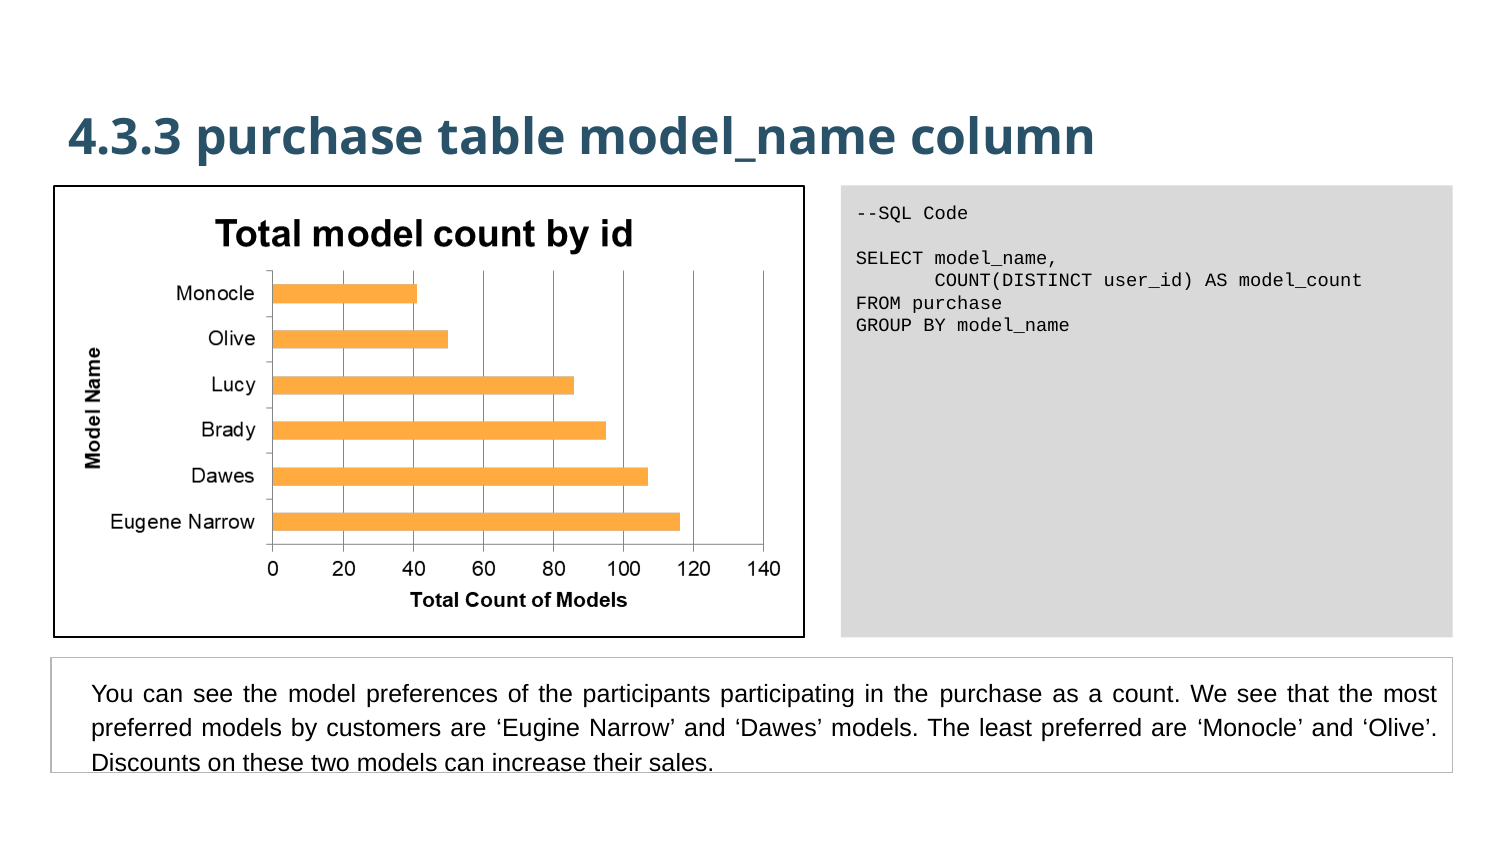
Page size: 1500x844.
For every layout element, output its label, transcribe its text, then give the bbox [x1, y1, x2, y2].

picture [52, 185, 806, 638]
text_box You can see the model preferences of the participants participating in the purchase as a count. We see that the most preferred models by customers are ‘Eugine Narrow’ and ‘Dawes’ models. The least preferred are ‘Monocle’ and ‘Olive’. Discounts on these two models can increase their sales. [51, 657, 1453, 773]
text_box --SQL Code SELECT model_name, COUNT(DISTINCT user_id) AS model_count FROM purchase GROUP BY model_name [840, 185, 1453, 638]
text_box 4.3.3 purchase table model_name column [53, 41, 1451, 180]
